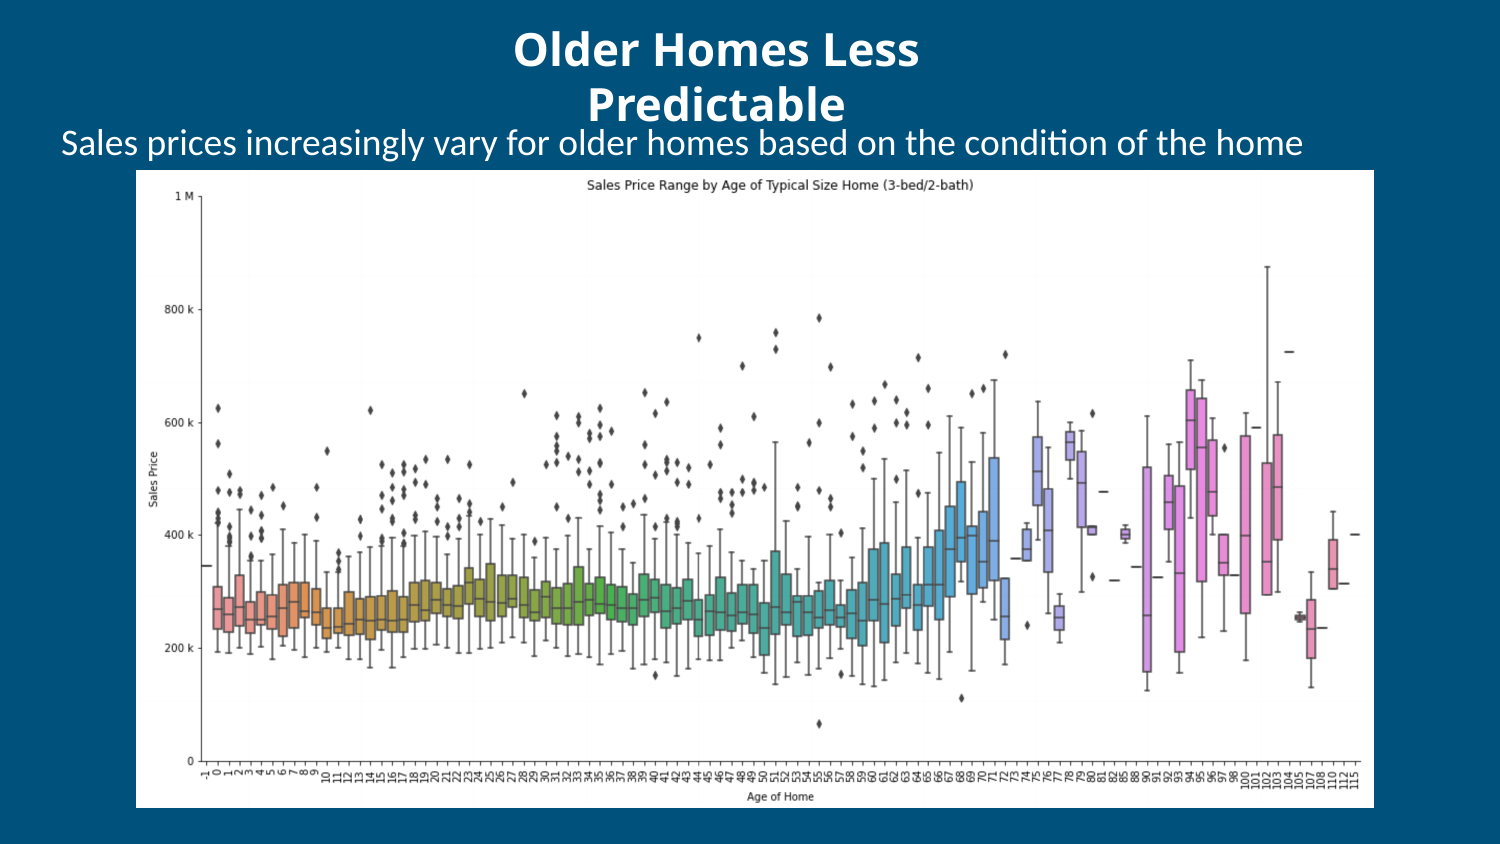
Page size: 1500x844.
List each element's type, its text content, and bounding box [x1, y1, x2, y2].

list Older Homes Less Predictable [363, 26, 1070, 85]
text_box Sales prices increasingly vary for older homes based on the condition of the home [27, 85, 1364, 189]
picture [137, 171, 1373, 807]
